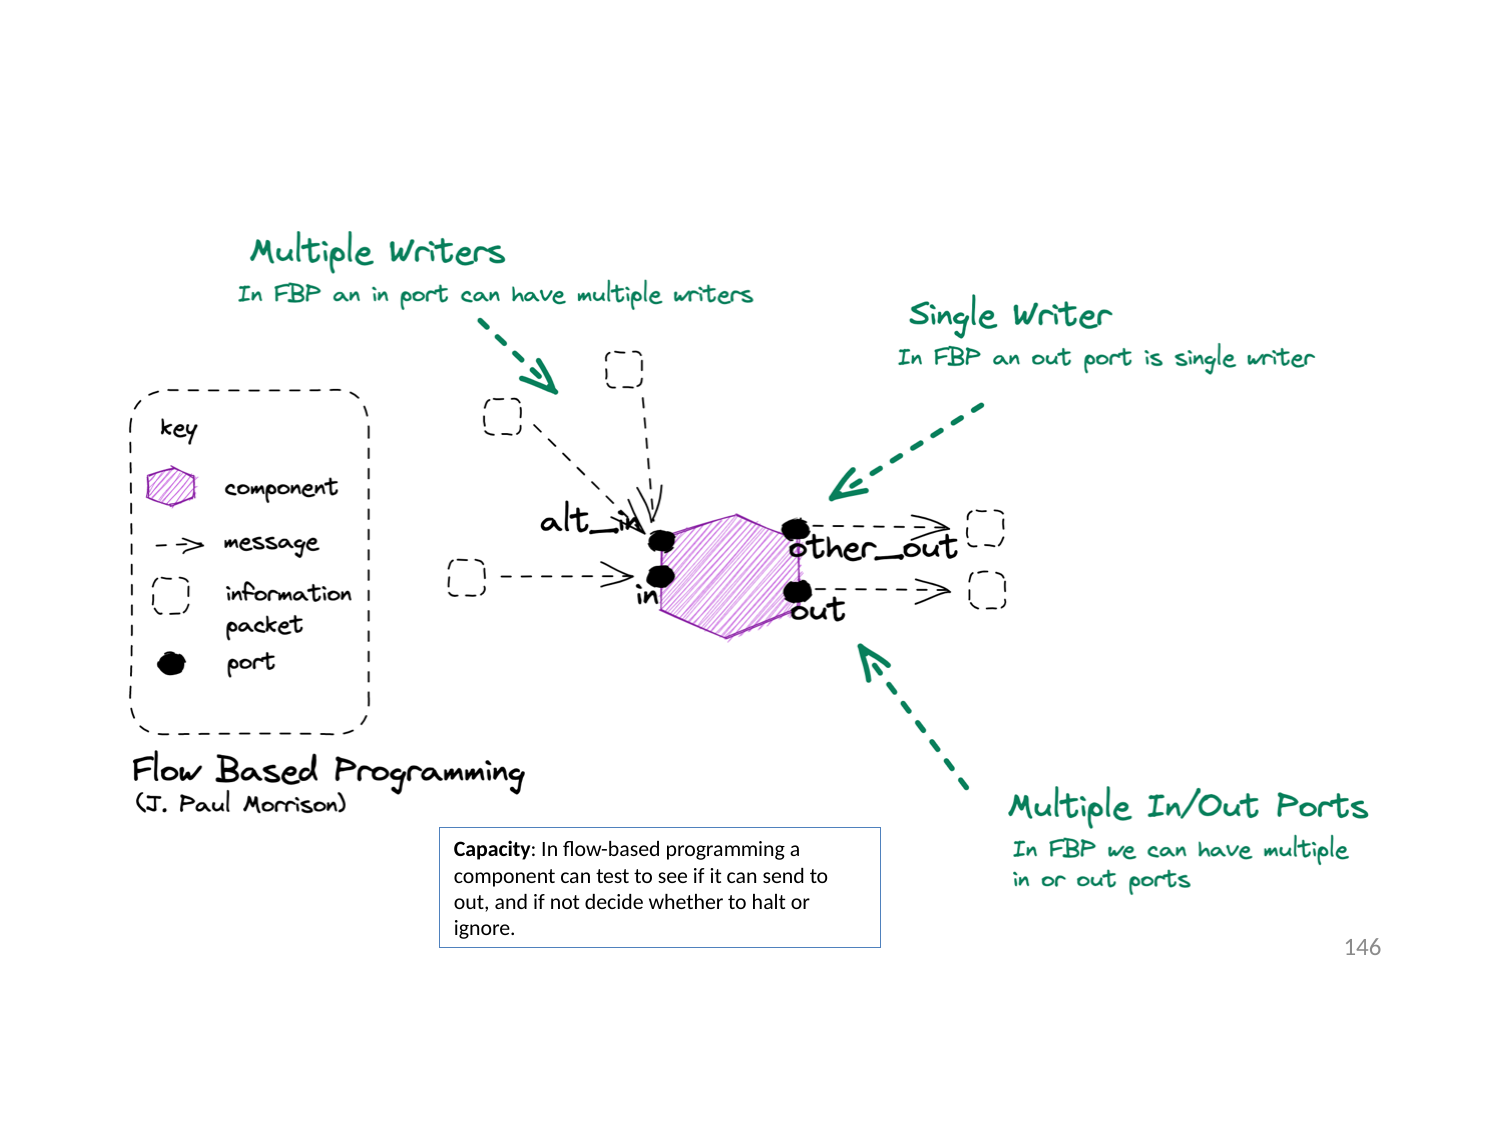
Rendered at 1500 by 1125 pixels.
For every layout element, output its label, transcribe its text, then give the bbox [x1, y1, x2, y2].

text_box Capacity: In flow-based programming a component can test to see if it can send to out, and if not decide whether to halt or ignore. [439, 914, 881, 948]
slide_number 146 [1059, 922, 1397, 968]
picture [117, 219, 1382, 906]
